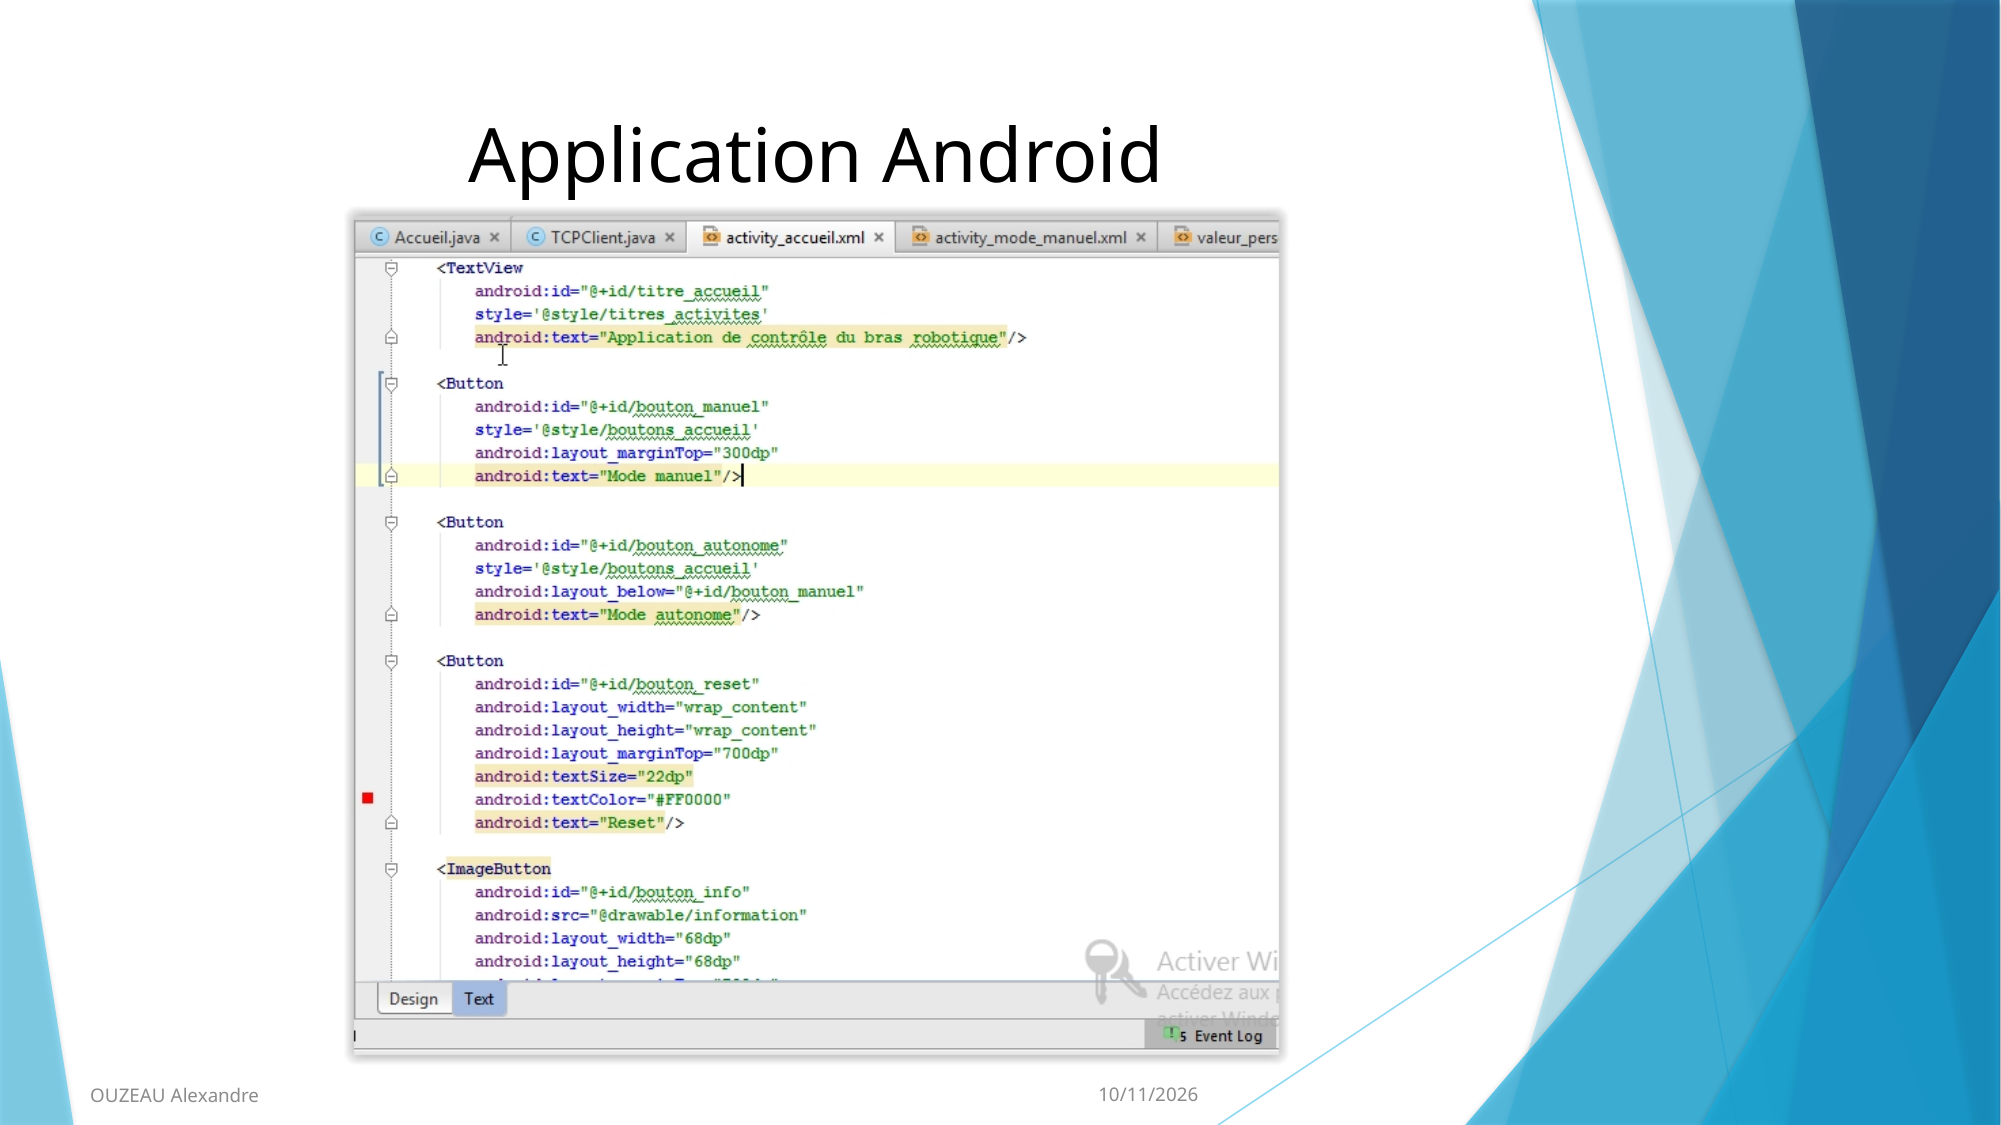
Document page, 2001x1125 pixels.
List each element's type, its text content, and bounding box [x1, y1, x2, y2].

footer OUZEAU Alexandre [75, 1065, 932, 1125]
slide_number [1063, 1074, 1214, 1125]
title Application Android [111, 99, 1522, 317]
picture [341, 203, 1291, 1066]
